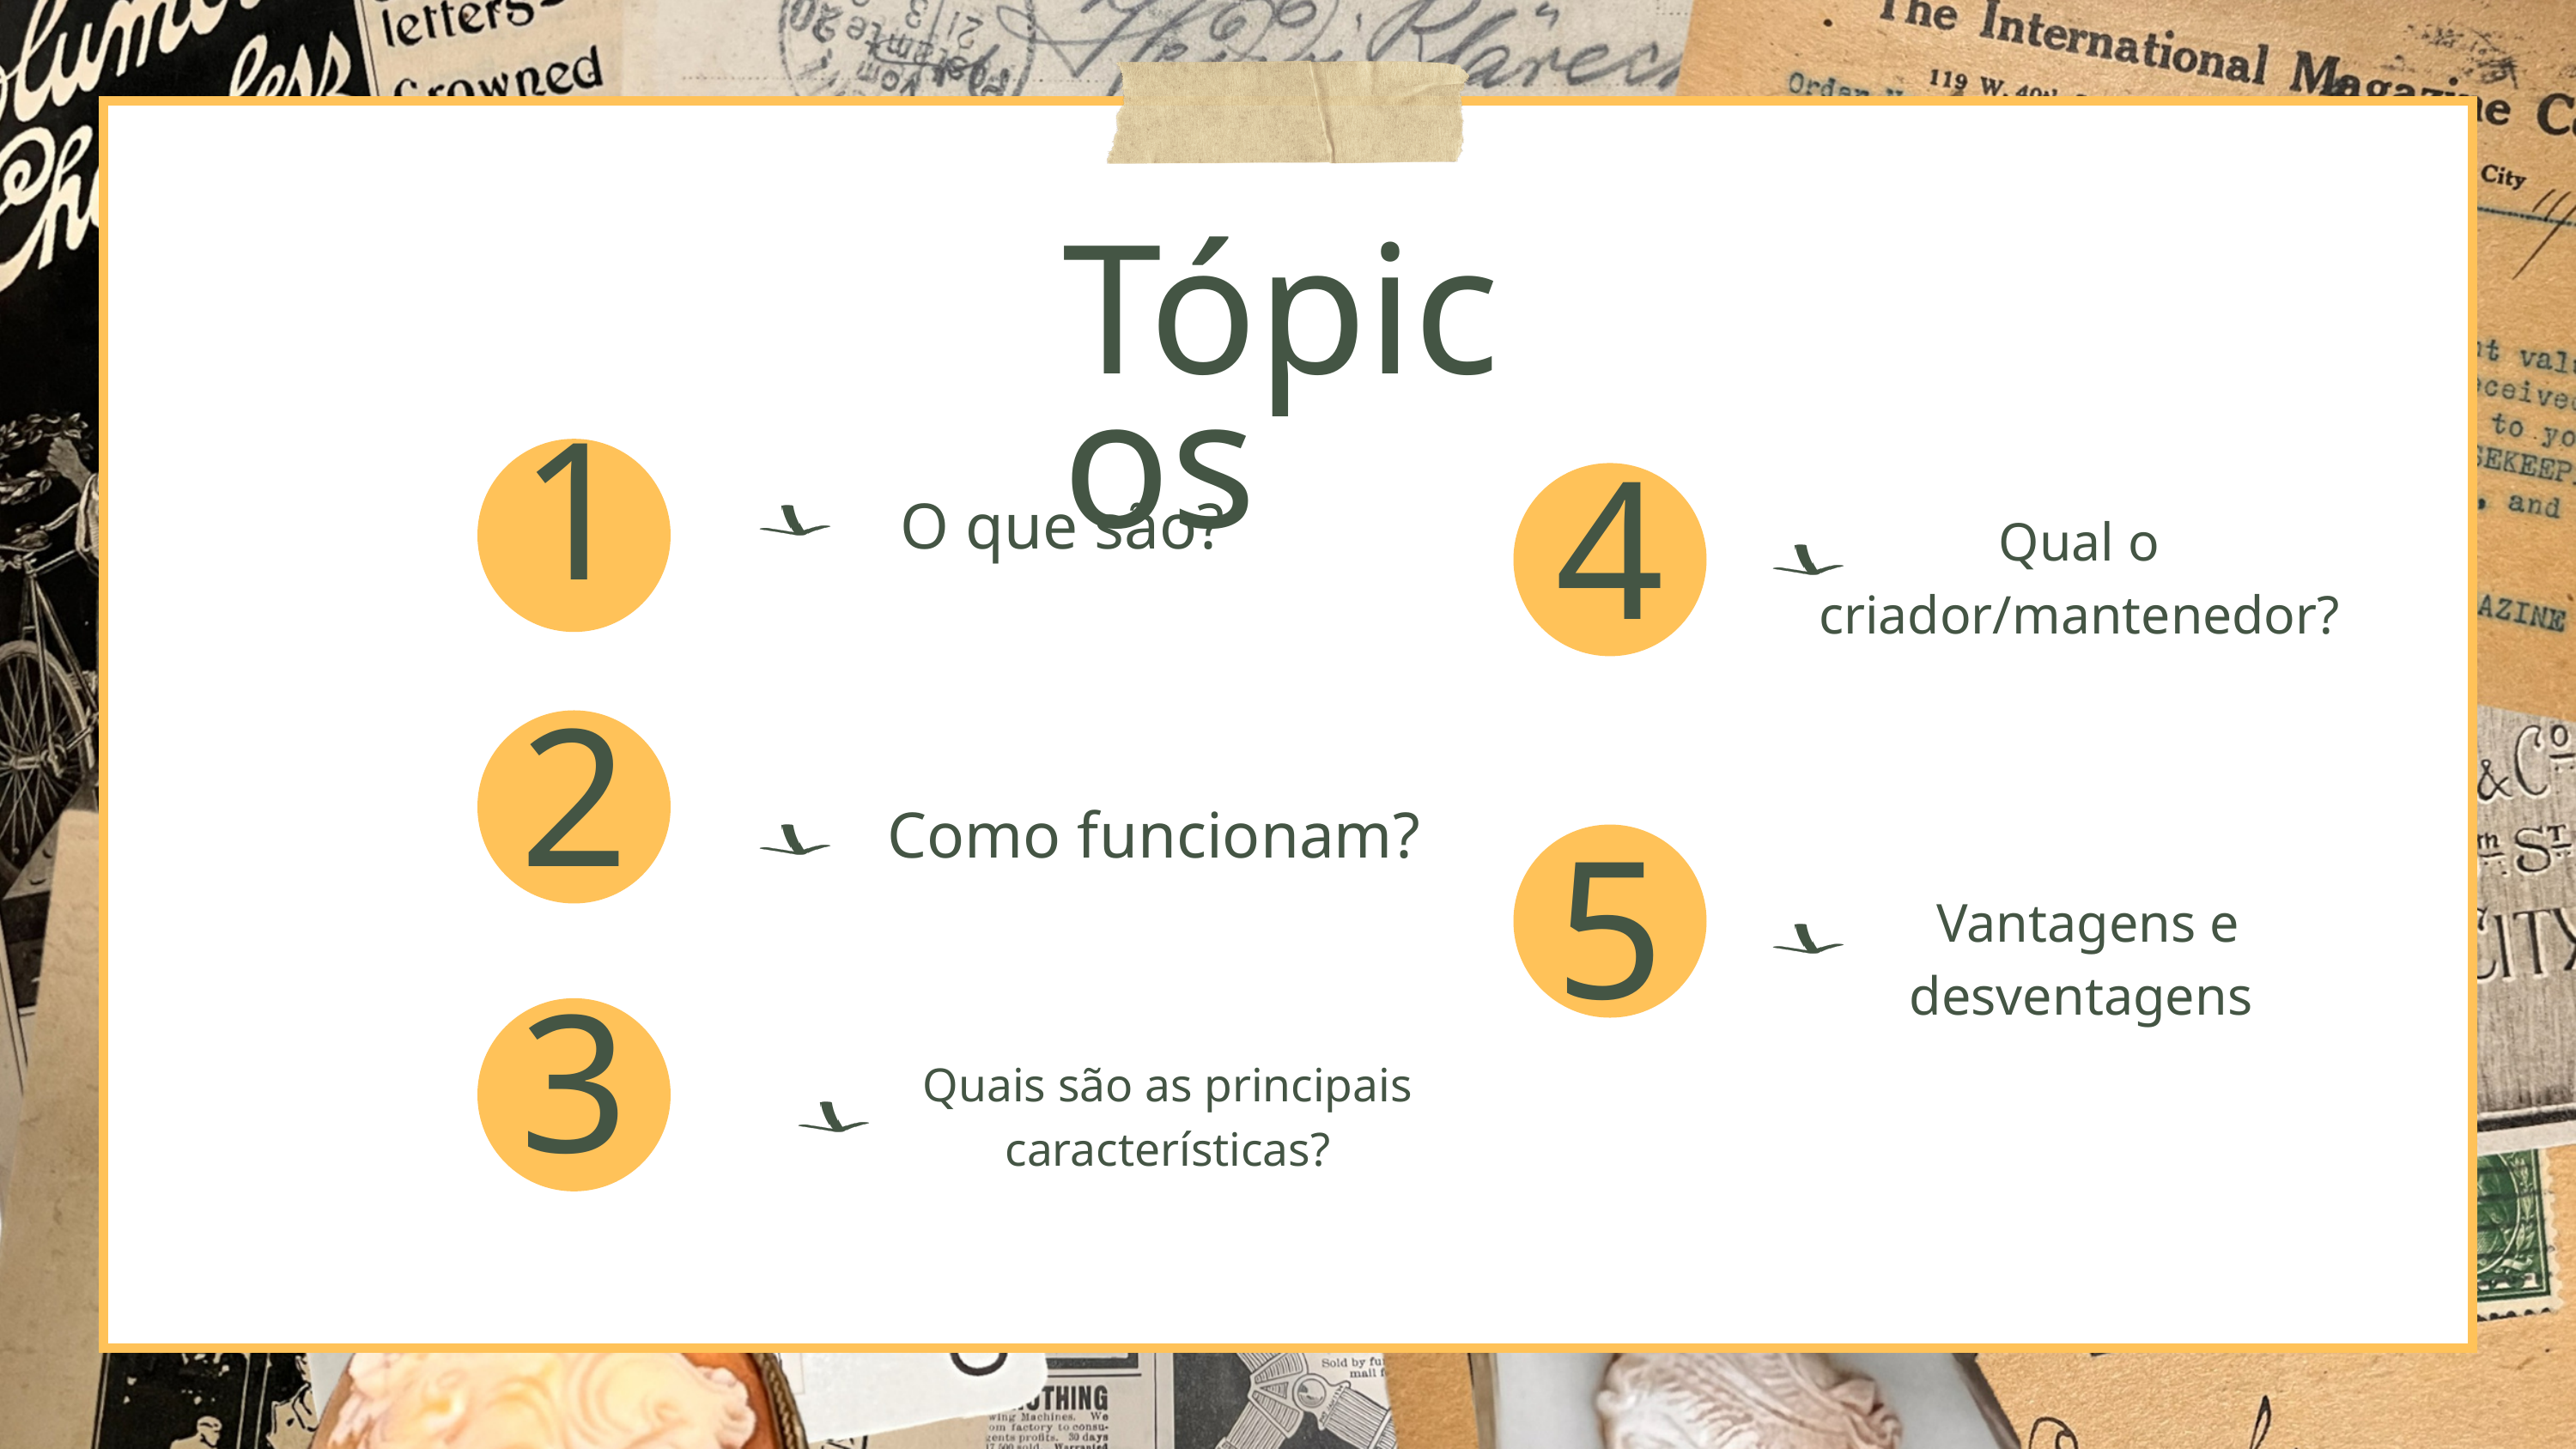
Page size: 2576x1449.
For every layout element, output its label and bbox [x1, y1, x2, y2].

text_box [0, 0, 2576, 1449]
text_box [1105, 60, 1471, 98]
text_box [477, 438, 671, 633]
text_box [1513, 824, 1707, 1018]
text_box [1513, 463, 1707, 657]
text_box [477, 997, 671, 1192]
text_box [103, 100, 2473, 1349]
text_box [477, 710, 671, 904]
